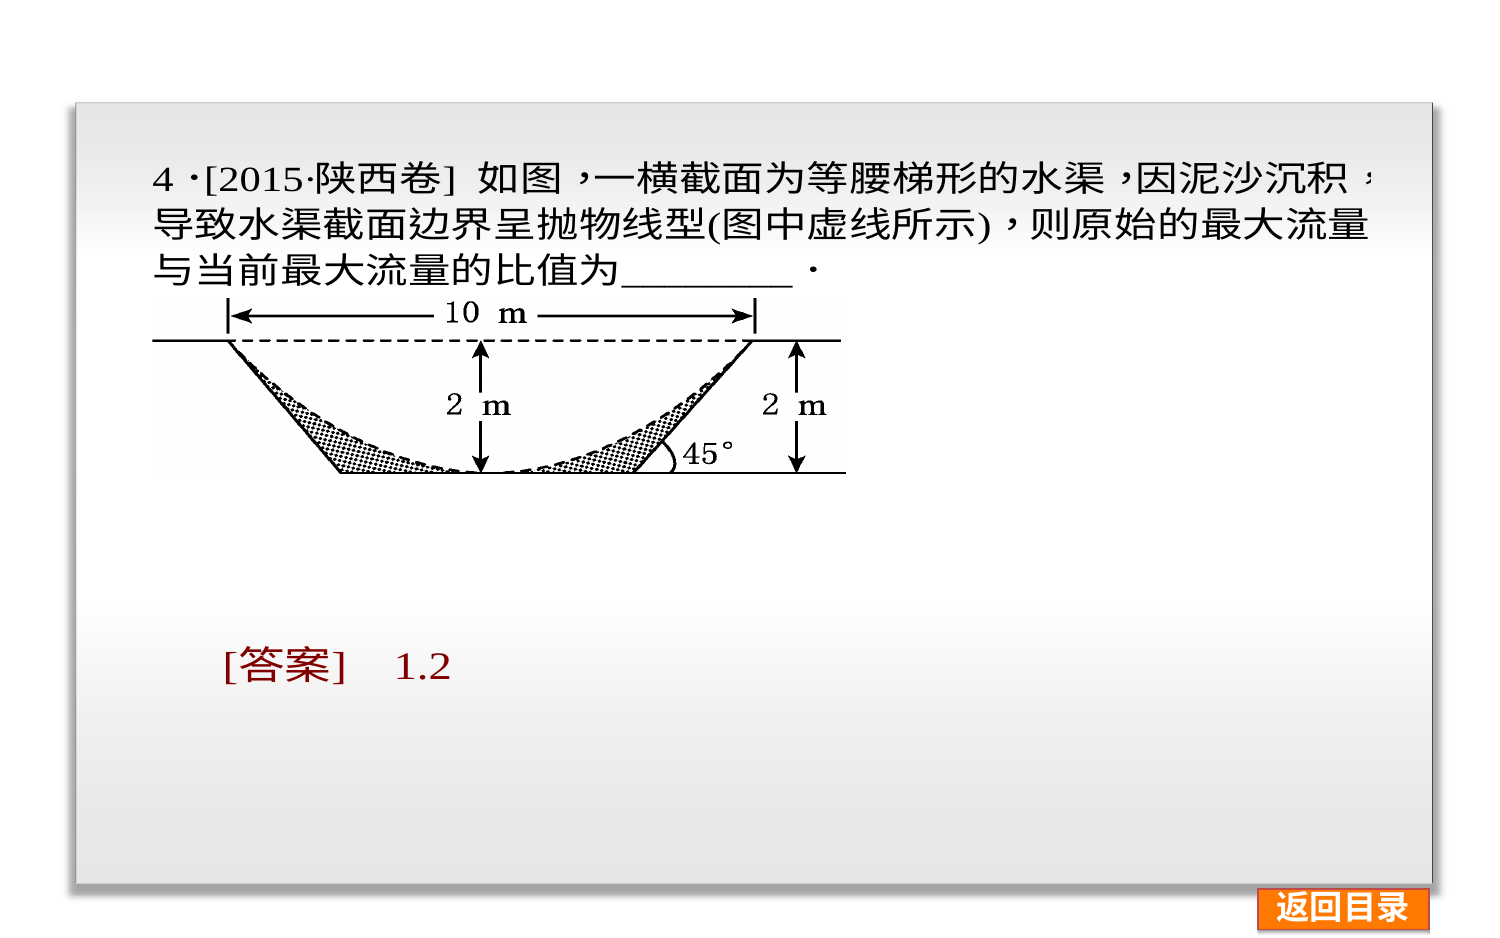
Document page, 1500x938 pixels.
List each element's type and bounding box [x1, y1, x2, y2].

text_box [0, 94, 1500, 938]
text_box [222, 640, 1373, 821]
text_box [152, 155, 1371, 665]
